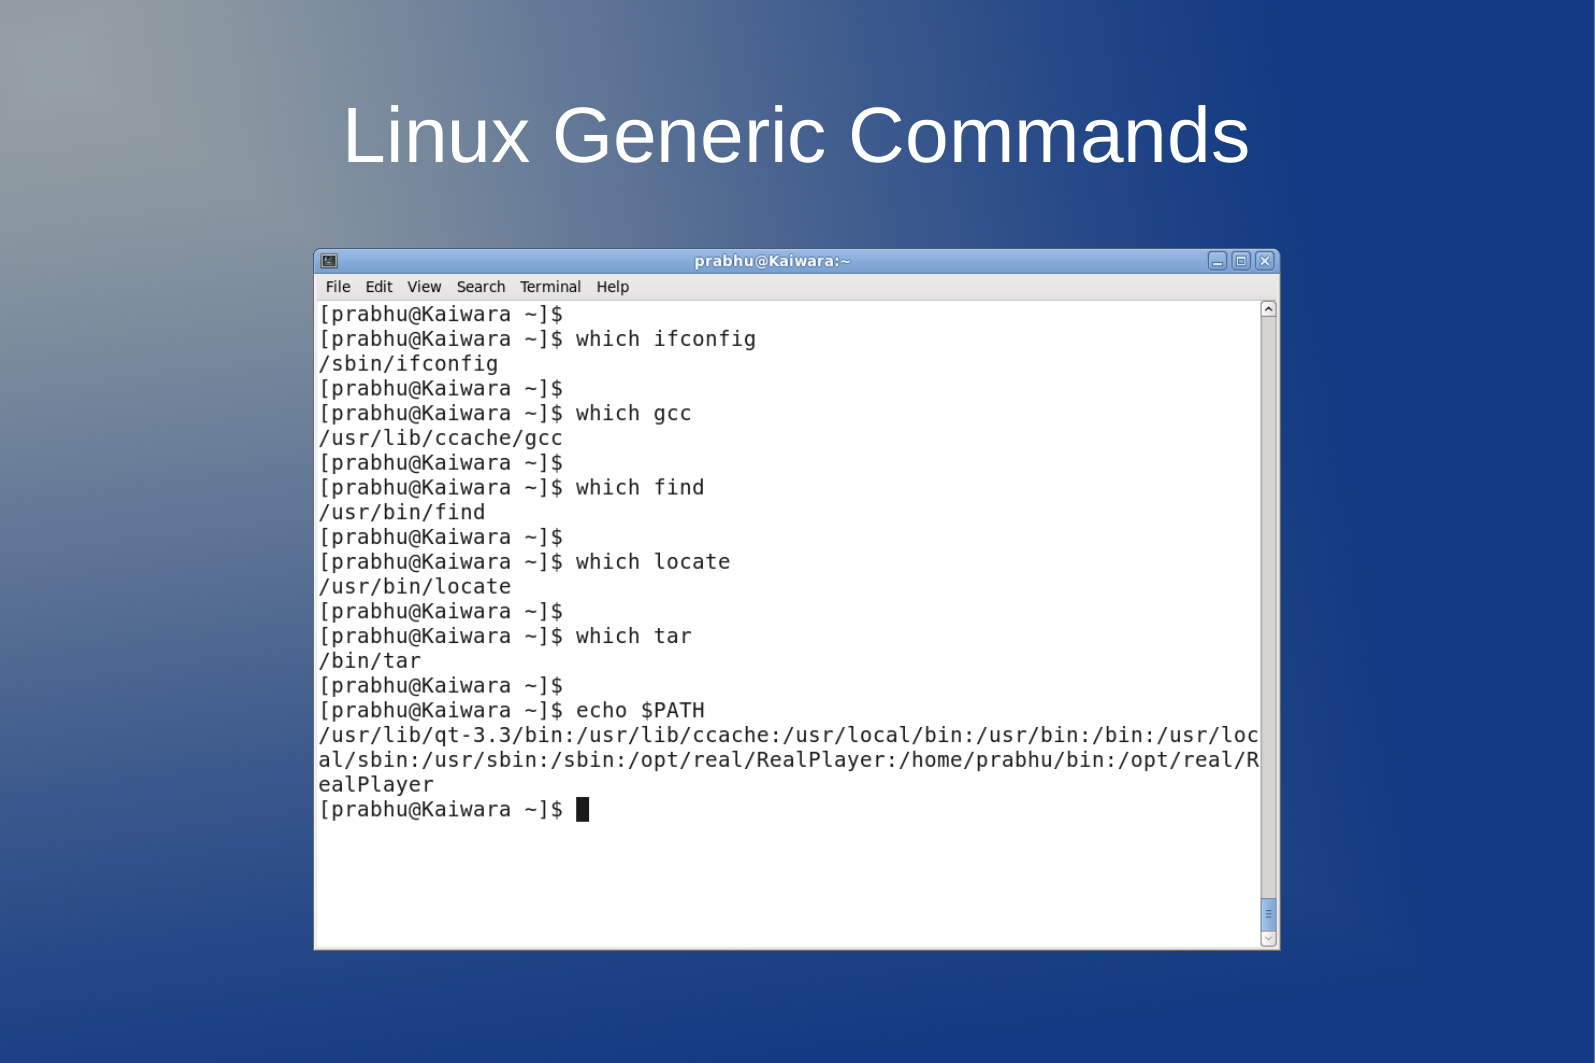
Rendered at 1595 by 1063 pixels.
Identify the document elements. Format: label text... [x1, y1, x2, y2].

picture [0, 0, 1595, 1063]
title Linux Generic Commands [79, 42, 1515, 220]
